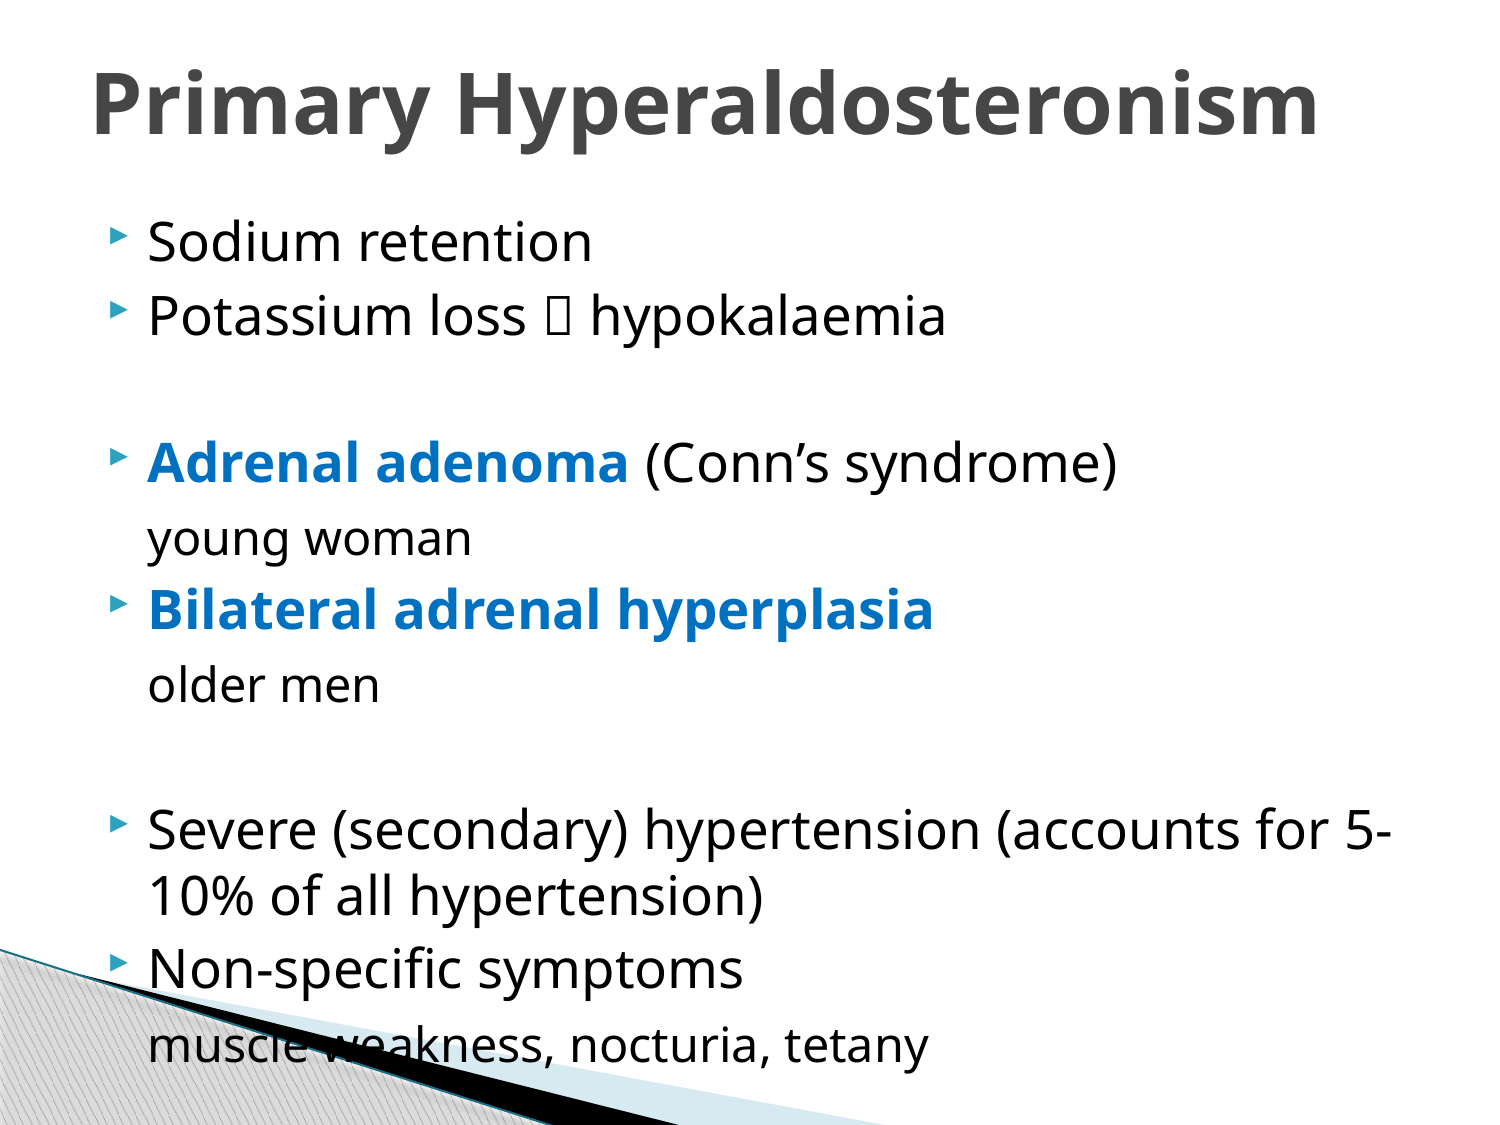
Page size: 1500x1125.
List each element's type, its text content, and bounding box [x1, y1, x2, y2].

title Primary Hyperaldosteronism [75, 0, 1425, 200]
list Sodium retention Potassium loss  hypokalaemia Adrenal adenoma (Conn’s syndrome) young woman Bilateral adrenal hyperplasia older men Severe (secondary) hypertension (accounts for 5-10% of all hypertension) Non-specific symptoms muscle weakness, nocturia, tetany [75, 200, 1425, 1088]
